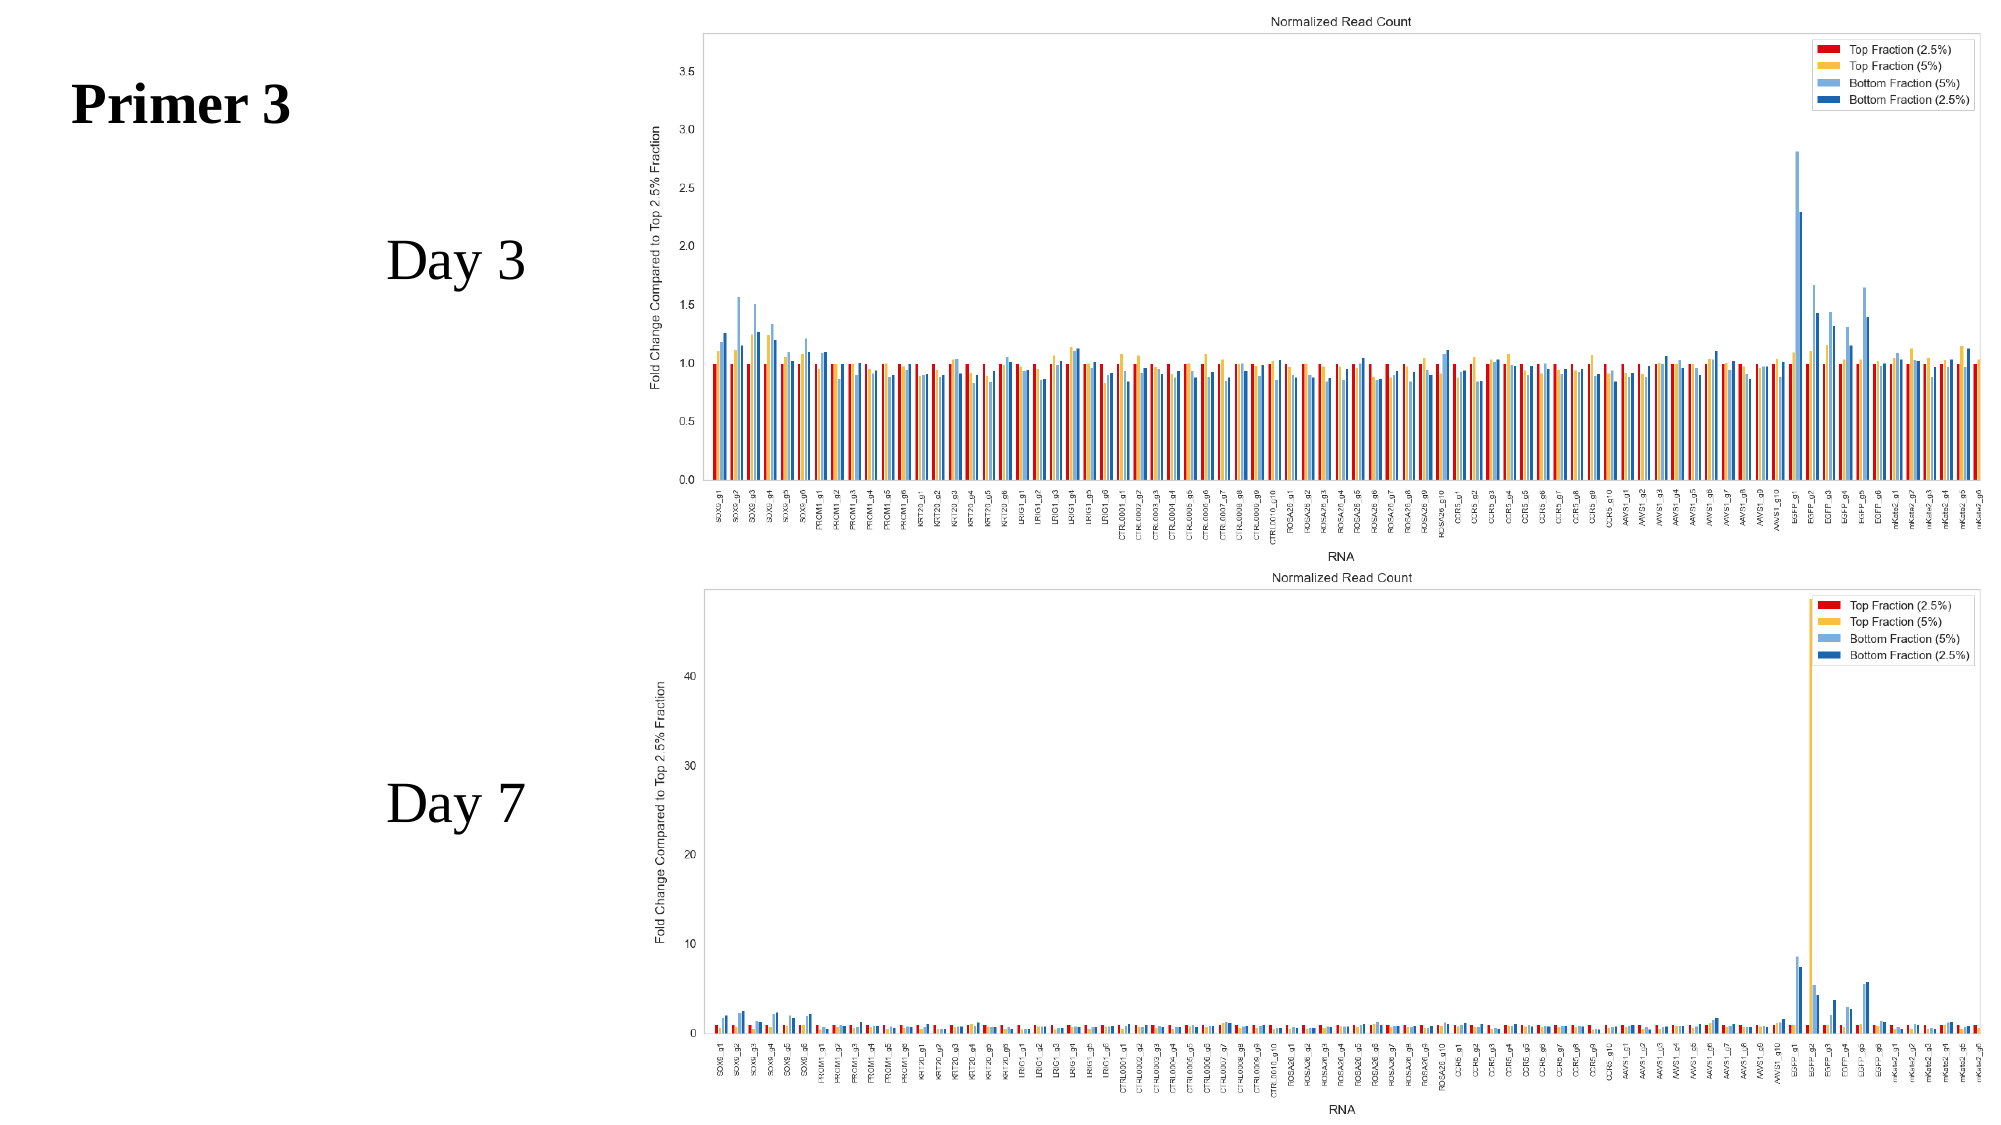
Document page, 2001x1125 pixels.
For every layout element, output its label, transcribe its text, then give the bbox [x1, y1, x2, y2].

picture [645, 11, 1988, 1121]
text_box Primer 3 [56, 57, 322, 213]
text_box Day 7 [371, 756, 542, 842]
text_box Day 3 [371, 214, 542, 299]
